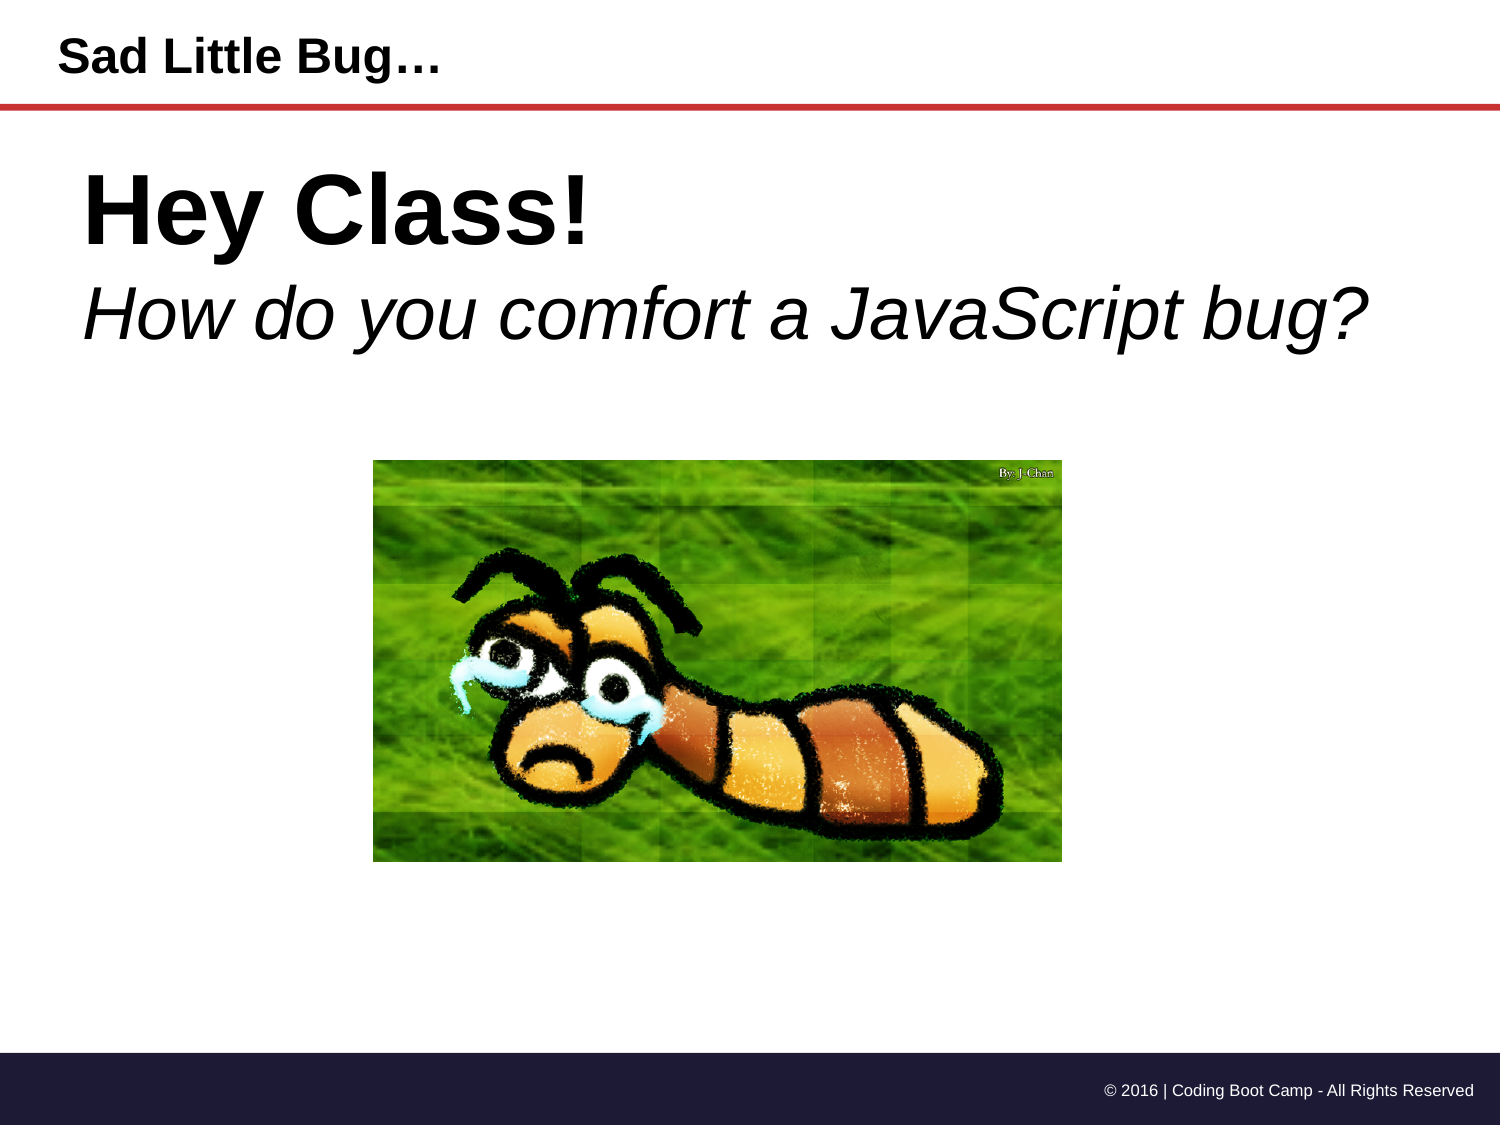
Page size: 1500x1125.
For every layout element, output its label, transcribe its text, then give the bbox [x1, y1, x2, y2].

picture [373, 460, 1062, 862]
text_box Hey Class! How do you comfort a JavaScript bug? [37, 137, 1446, 363]
text_box Sad Little Bug… [49, 16, 948, 91]
